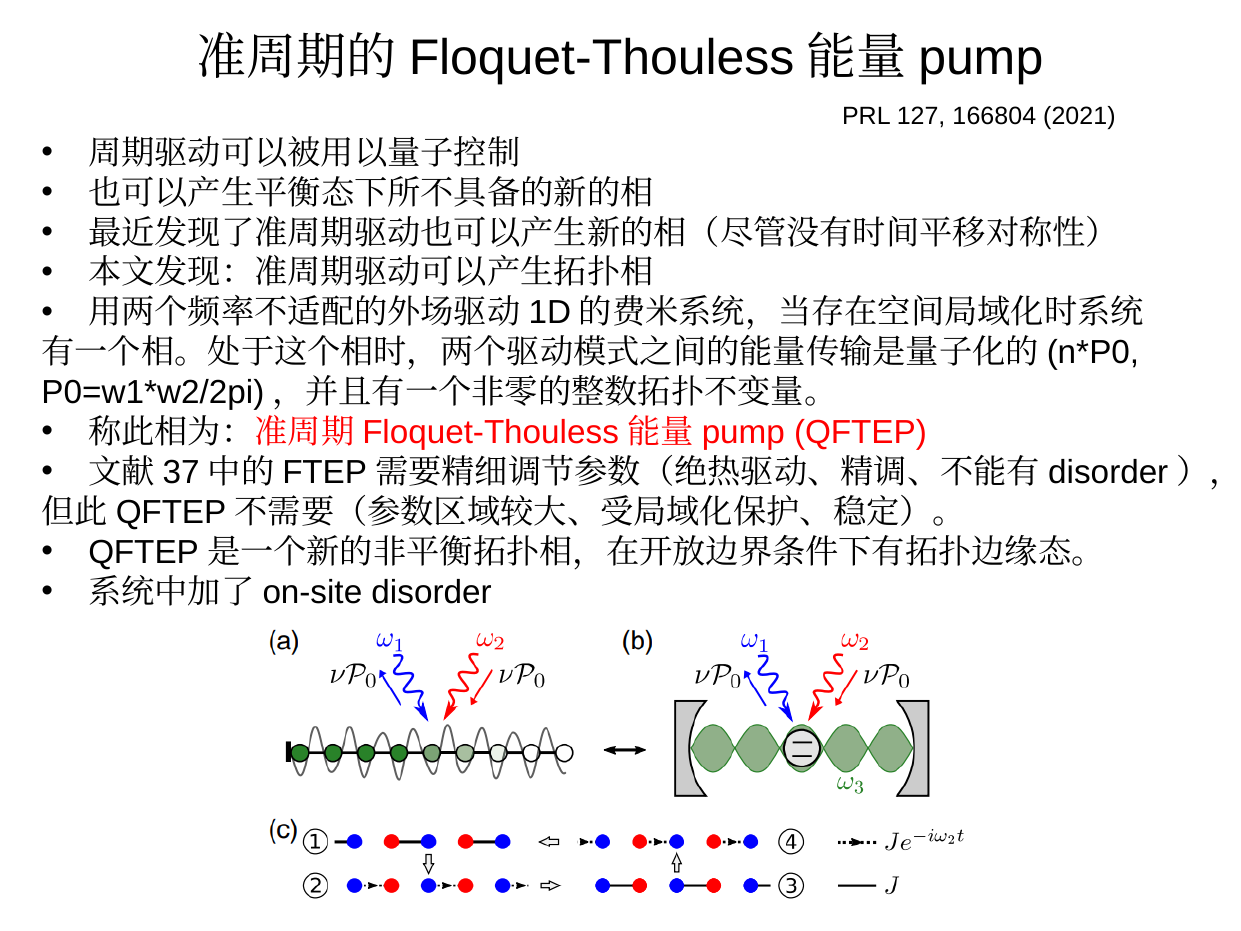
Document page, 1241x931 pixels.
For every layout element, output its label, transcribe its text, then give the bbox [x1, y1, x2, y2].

text_box 准周期的Floquet-Thouless能量pump [181, 16, 1059, 92]
picture [254, 608, 971, 905]
text_box PRL 127, 166804 (2021) [827, 92, 1195, 137]
text_box 周期驱动可以被用以量子控制 也可以产生平衡态下所不具备的新的相 最近发现了准周期驱动也可以产生新的相（尽管没有时间平移对称性） 本文发现：准周期驱动可以产生拓扑相 用两个频率不适配的外场驱动1D的费米系统，当存在空间局域化时系统 有一个相。处于这个相时，两个驱动模式之间的能量传输是量子化的(n*P0, P0=w1*w2/2pi)，并且有一个非零的整数拓扑不变量。 称此相为：准周期Floquet-Thouless能量pump (QFTEP) 文献37中的FTEP需要精细调节参数（绝热驱动、精调、不能有disorder）， 但此QFTEP不需要（参数区域较大、受局域化保护、稳定）。 QFTEP是一个新的非平衡拓扑相，在开放边界条件下有拓扑边缘态。 系统中加了on-site disorder [26, 123, 1241, 618]
